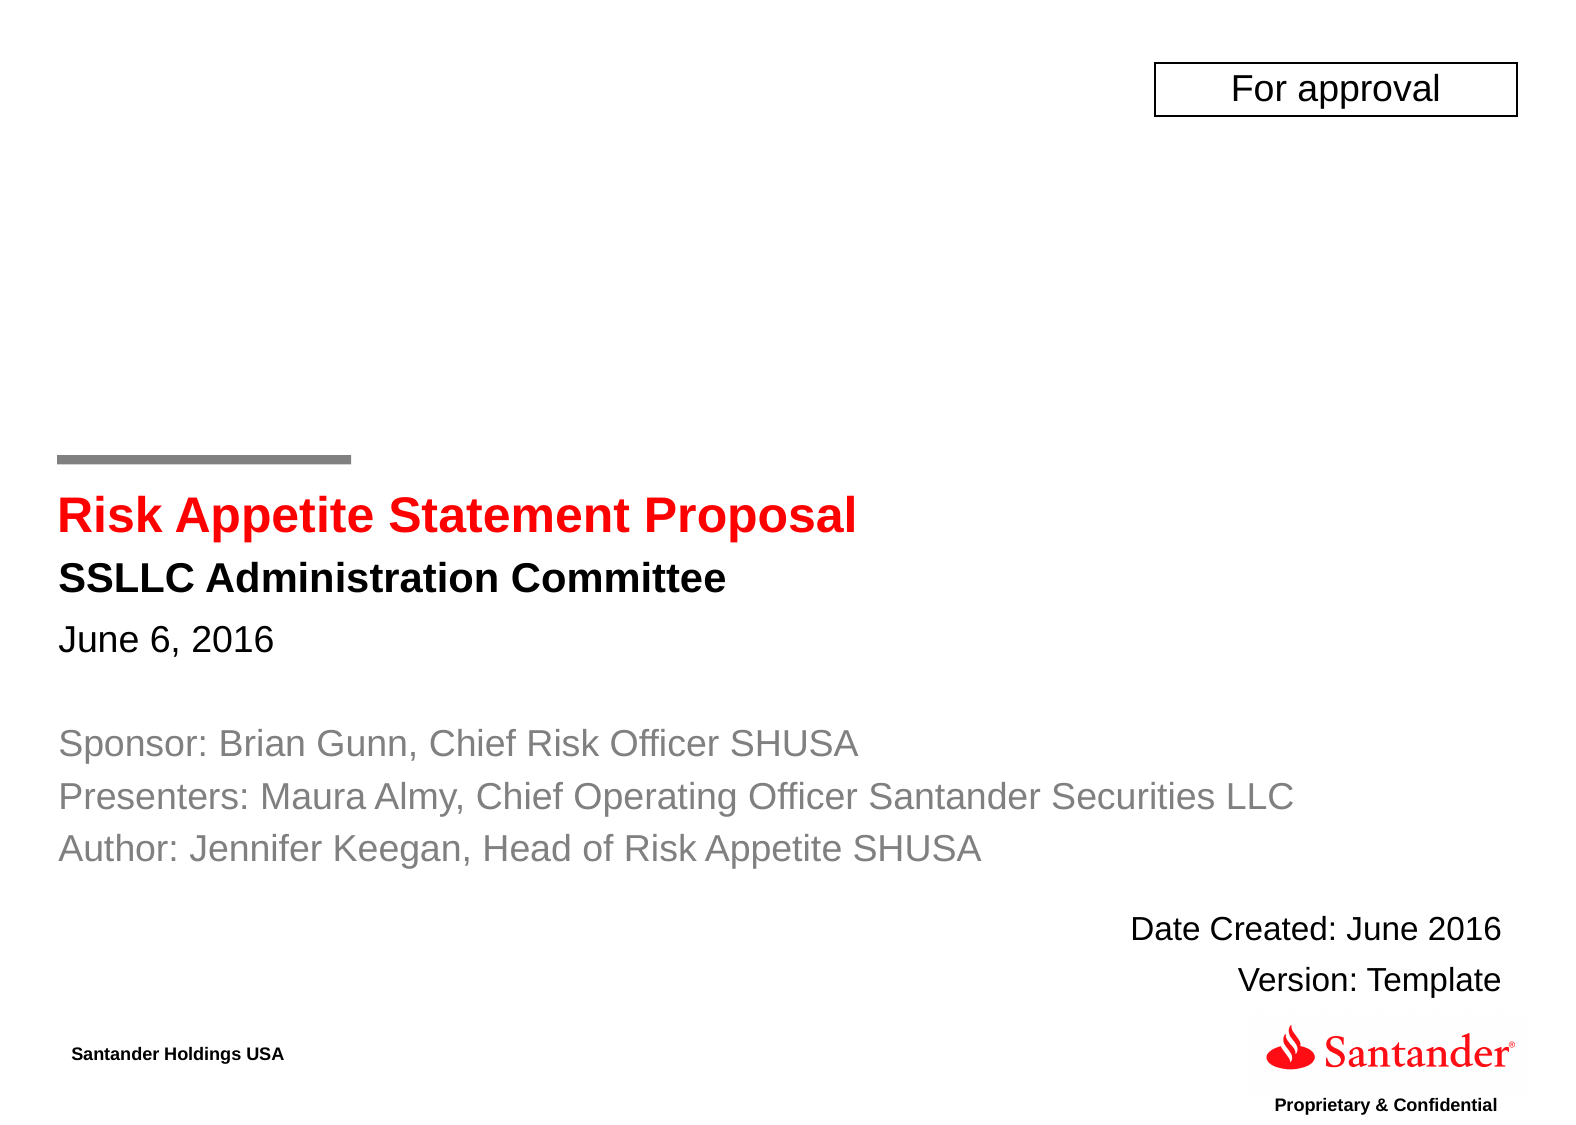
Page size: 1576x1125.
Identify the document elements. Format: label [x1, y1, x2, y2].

list [58, 537, 1460, 595]
text_box [681, 905, 1517, 1006]
text_box [1154, 63, 1517, 117]
list [57, 475, 1460, 533]
picture [1460, 1011, 1528, 1094]
list [58, 711, 1460, 1125]
list [58, 608, 805, 679]
